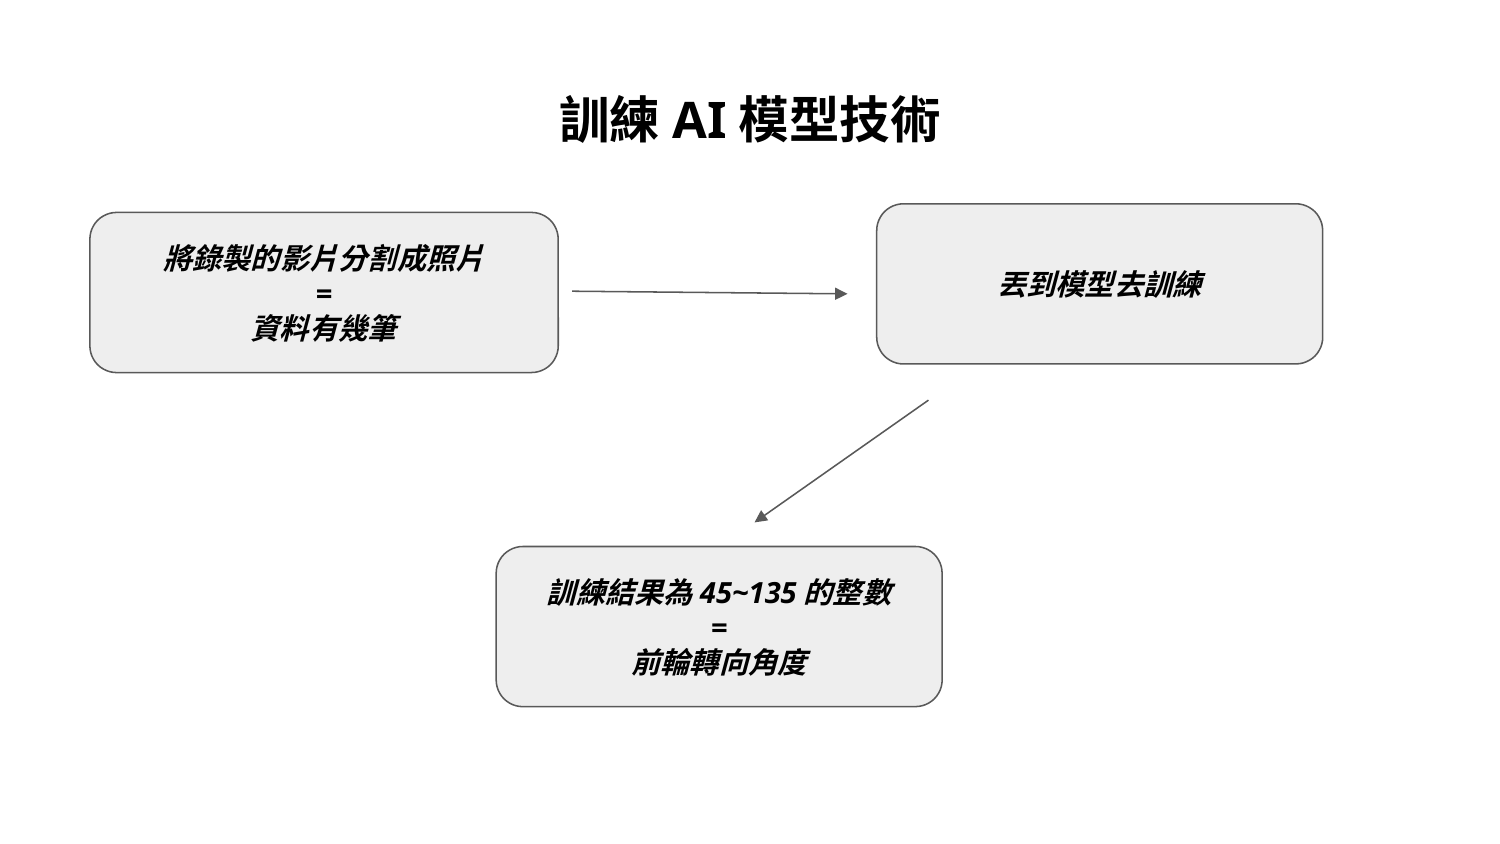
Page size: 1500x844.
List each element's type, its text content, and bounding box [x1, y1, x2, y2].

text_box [571, 290, 848, 295]
text_box 將錄製的影片分割成照片 = 資料有幾筆 [89, 212, 559, 373]
text_box 丟到模型去訓練 [876, 203, 1323, 364]
title 訓練AI模型技術 [51, 72, 1449, 167]
text_box 訓練結果為45~135的整數 = 前輪轉向角度 [496, 546, 943, 707]
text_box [754, 399, 929, 523]
